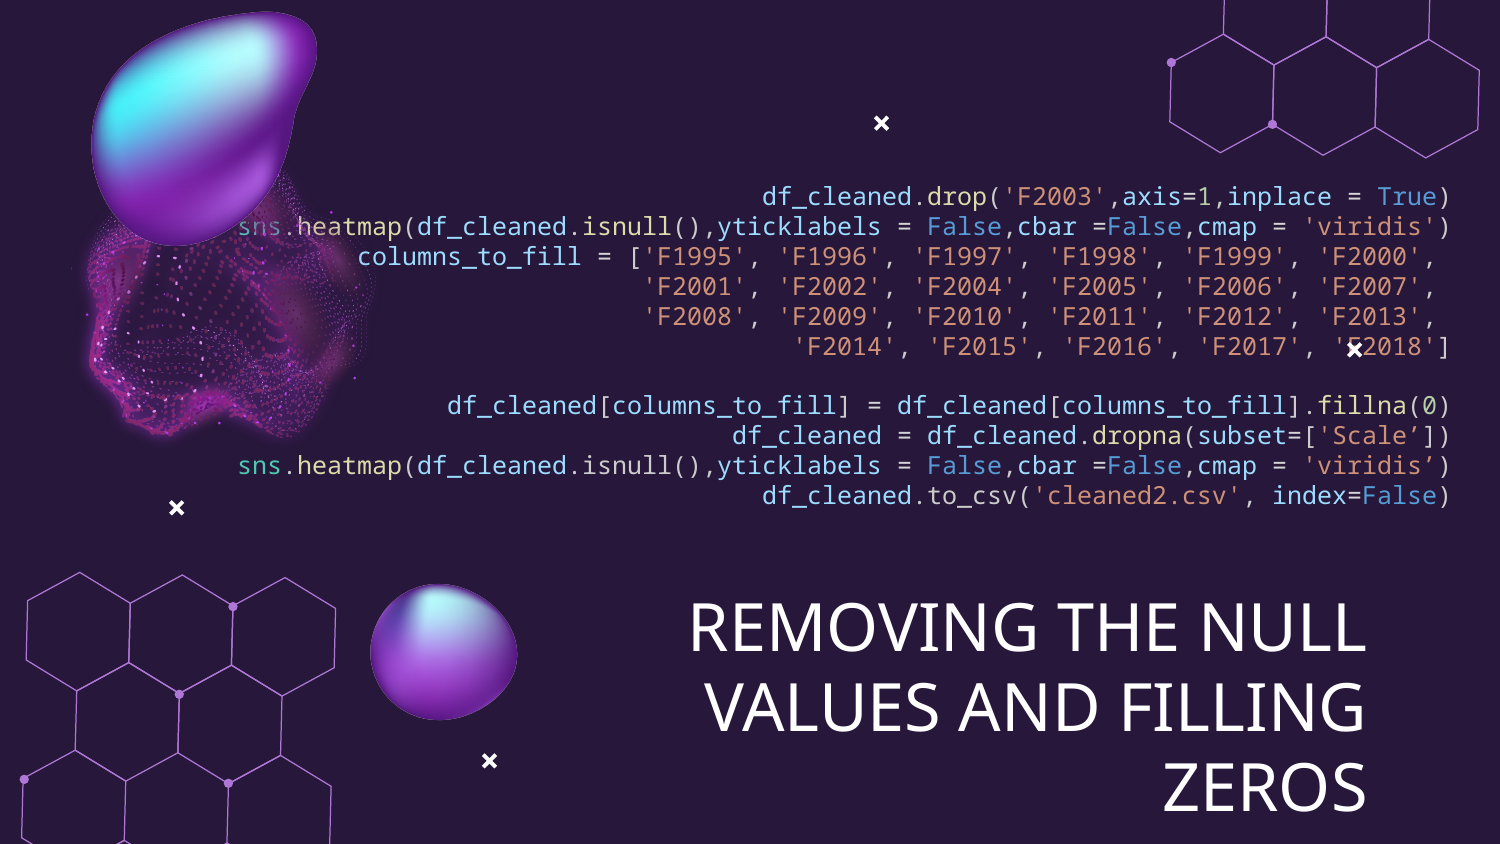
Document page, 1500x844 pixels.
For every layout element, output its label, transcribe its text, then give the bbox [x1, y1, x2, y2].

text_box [170, 501, 184, 515]
picture [62, 0, 387, 450]
subtitle df_cleaned.drop('F2003',axis=1,inplace = True) sns.heatmap(df_cleaned.isnull(),yticklabels = False,cbar =False,cmap = 'viridis') columns_to_fill = ['F1995', 'F1996', 'F1997', 'F1998', 'F1999', 'F2000', 'F2001', 'F2002', 'F2004', 'F2005', 'F2006', 'F2007', 'F2008', 'F2009', 'F2010', 'F2011', 'F2012', 'F2013', 'F2014', 'F2015', 'F2016', 'F2017', 'F2018'] df_cleaned[columns_to_fill] = df_cleaned[columns_to_fill].fillna(0) df_cleaned = df_cleaned.dropna(subset=['Scale’]) sns.heatmap(df_cleaned.isnull(),yticklabels = False,cbar =False,cmap = 'viridis’) df_cleaned.to_csv('cleaned2.csv', index=False) [0, 334, 1468, 745]
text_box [875, 116, 889, 130]
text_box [482, 754, 497, 768]
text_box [1348, 343, 1362, 357]
picture [349, 562, 537, 745]
